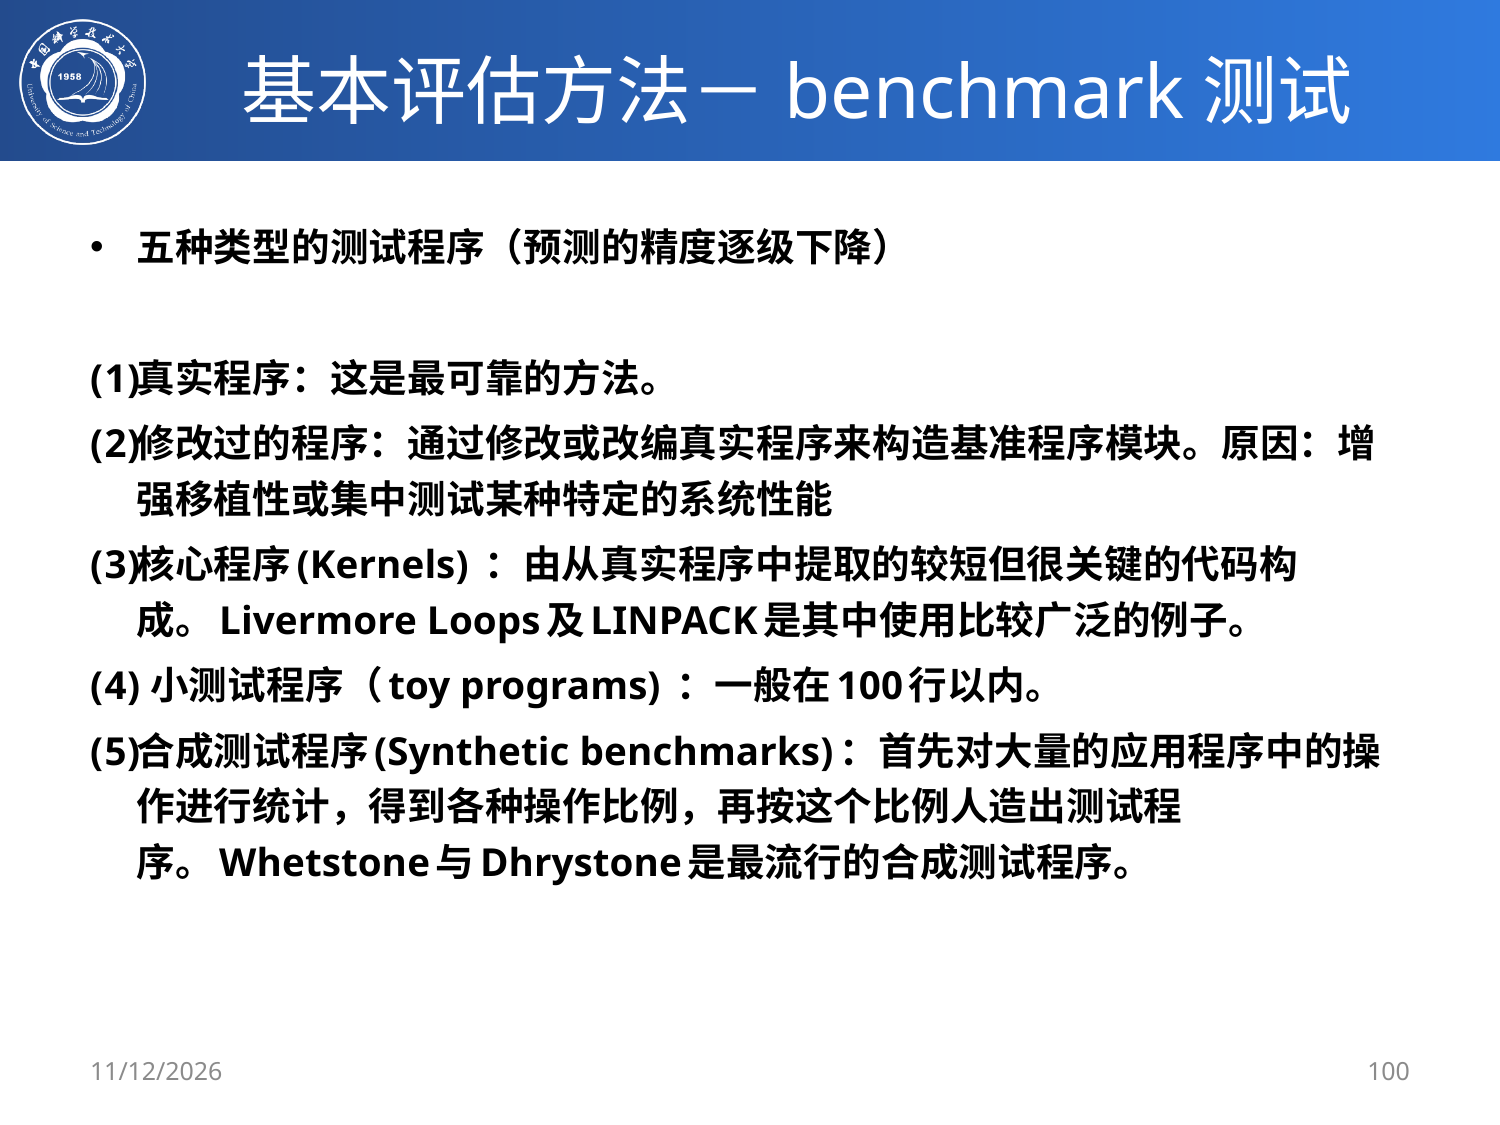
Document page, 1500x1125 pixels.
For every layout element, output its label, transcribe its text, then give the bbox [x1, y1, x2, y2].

slide_number 100 [1074, 1042, 1425, 1103]
title 基本评估方法－benchmark测试 [169, 24, 1425, 153]
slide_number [75, 1042, 425, 1103]
list 五种类型的测试程序（预测的精度逐级下降） 真实程序：这是最可靠的方法。 修改过的程序：通过修改或改编真实程序来构造基准程序模块。原因：增强移植性或集中测试某种特定的系统性能 核心程序(Kernels) ：由从真实程序中提取的较短但很关键的代码构成。Livermore Loops及LINPACK是其中使用比较广泛的例子。 小测试程序（toy programs) ：一般在100行以内。 合成测试程序(Synthetic benchmarks)：首先对大量的应用程序中的操作进行统计，得到各种操作比例，再按这个比例人造出测试程序。Whetstone与Dhrystone是最流行的合成测试程序。 [75, 206, 1425, 1036]
picture [19, 19, 146, 145]
